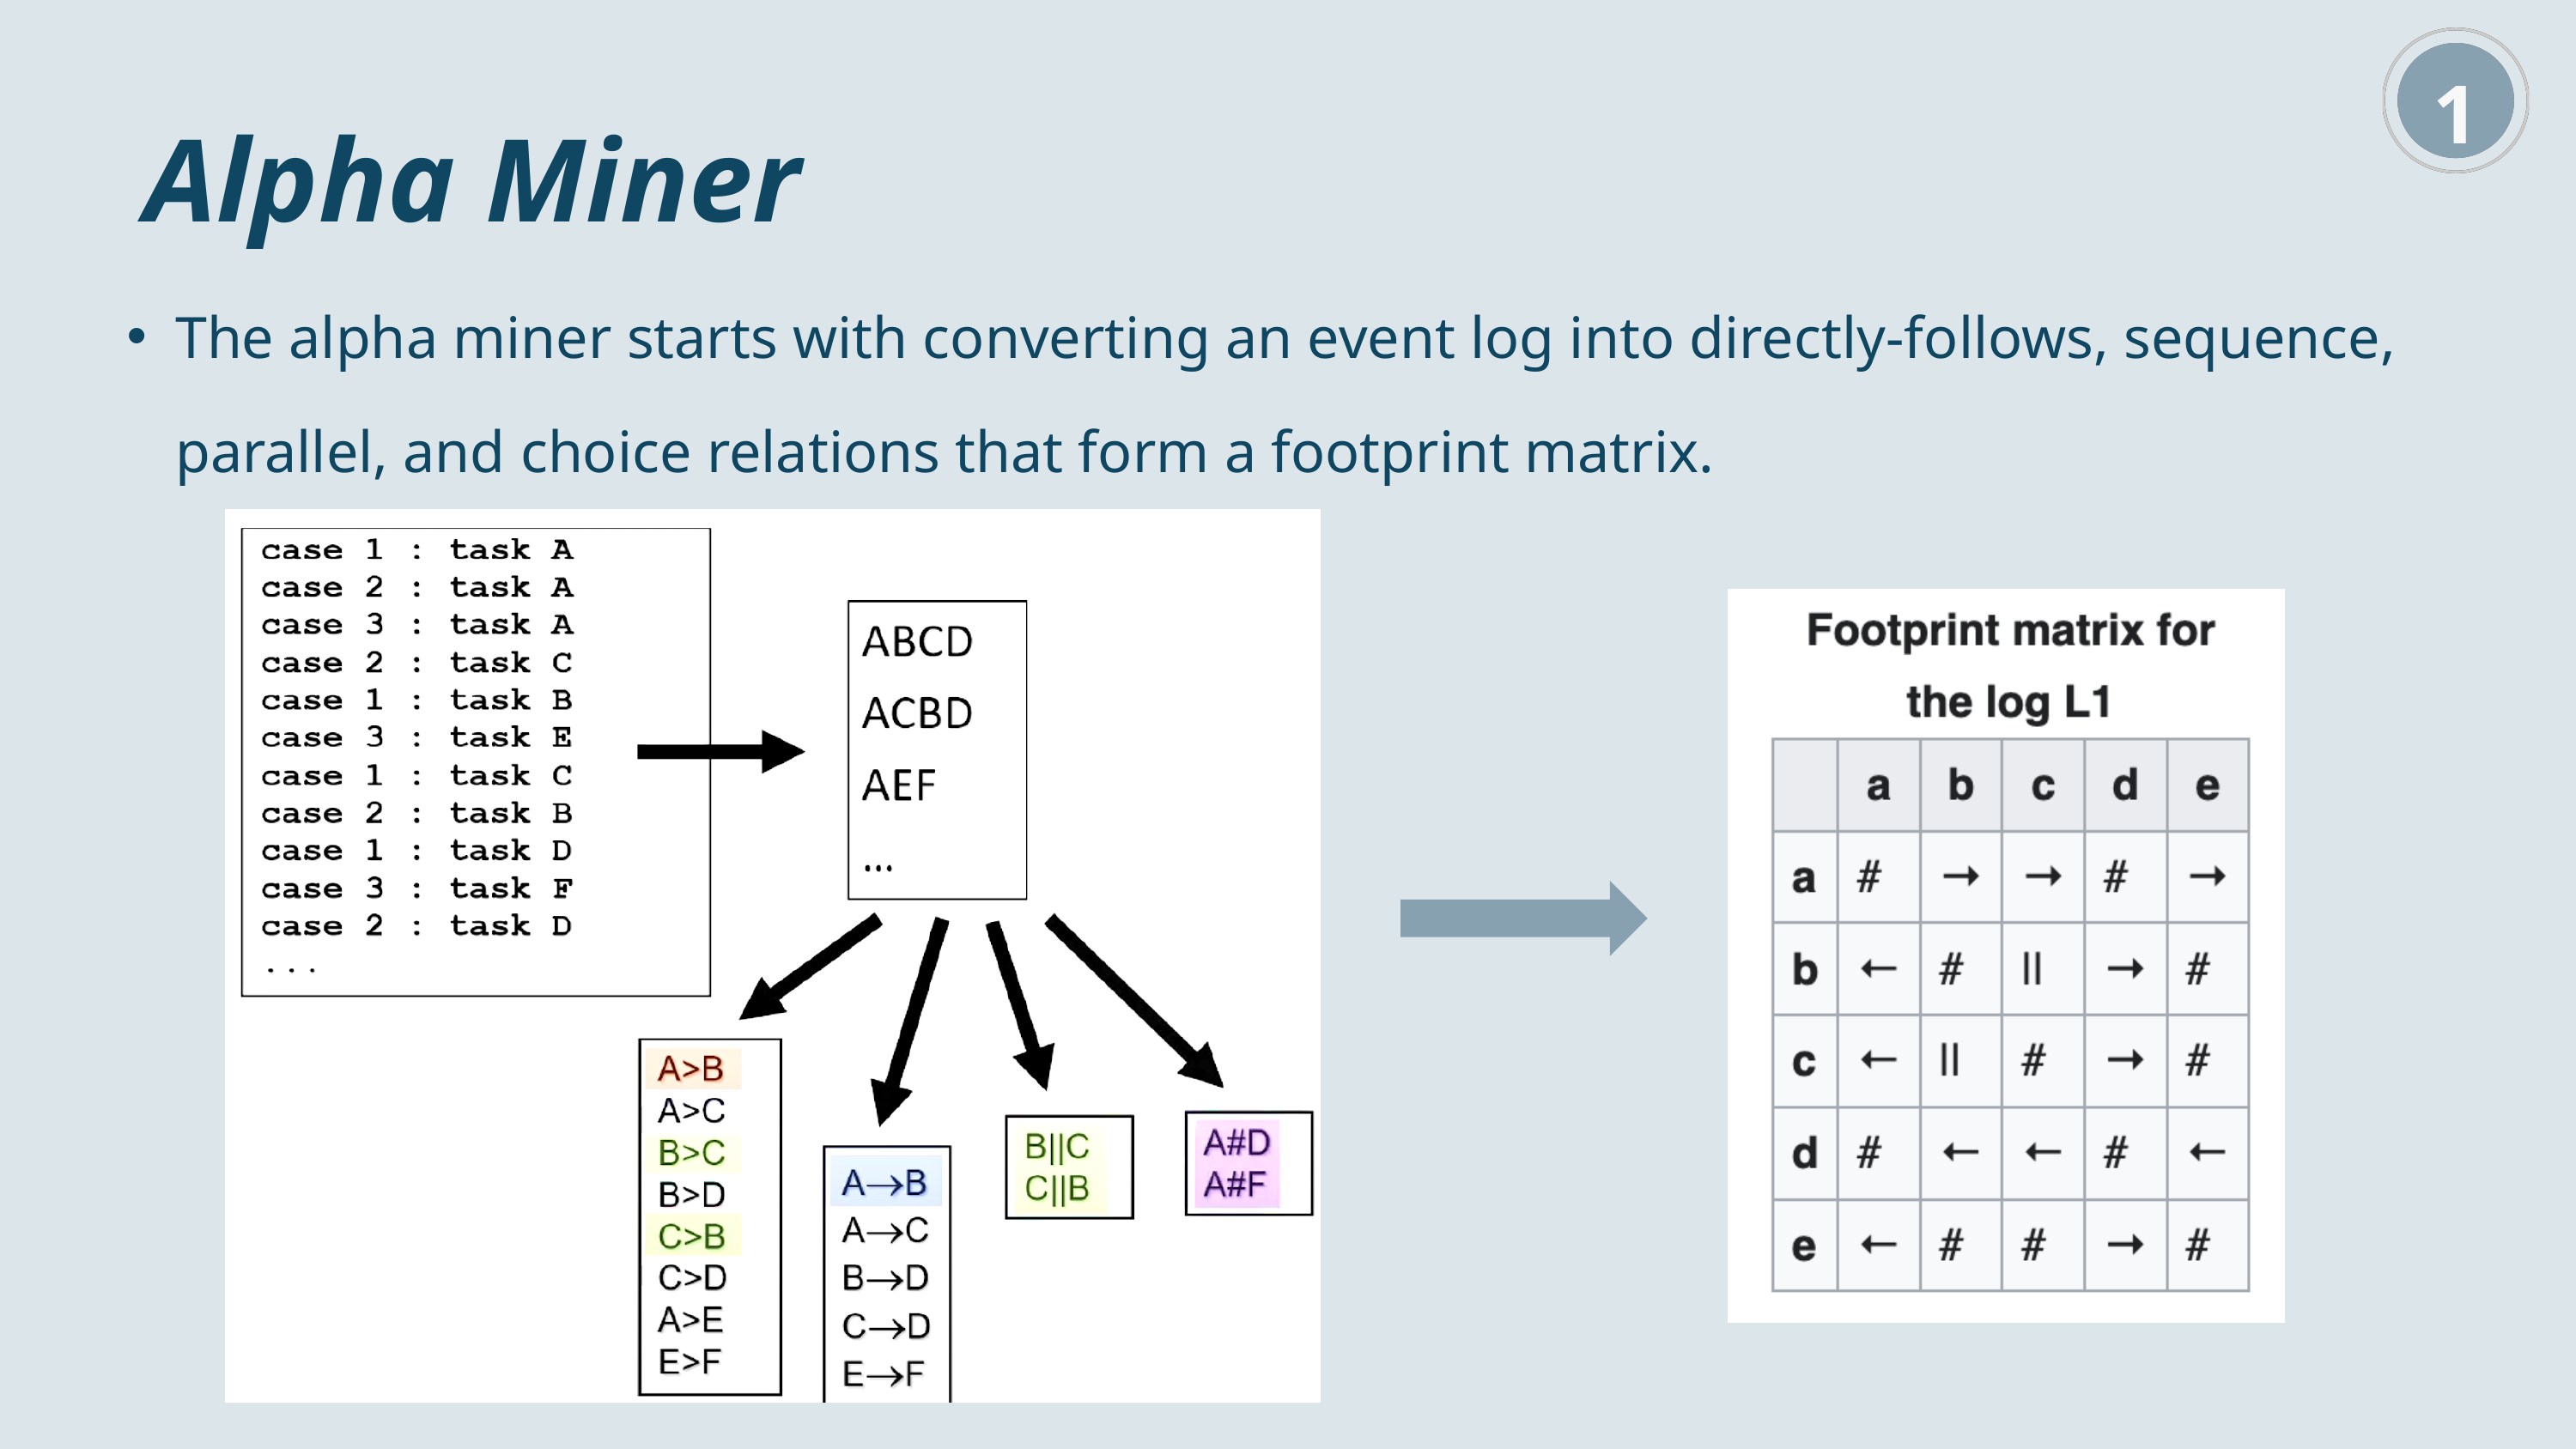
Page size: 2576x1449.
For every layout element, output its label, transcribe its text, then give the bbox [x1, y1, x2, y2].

text_box [2382, 27, 2530, 174]
text_box Alpha Miner [144, 84, 1600, 246]
text_box [1399, 879, 1649, 958]
picture [225, 509, 1321, 1403]
picture [1728, 589, 2285, 1323]
text_box The alpha miner starts with converting an event log into directly-follows, sequence, parallel, and choice relations that form a footprint matrix. [77, 255, 2506, 484]
text_box 1 [2419, 46, 2493, 160]
